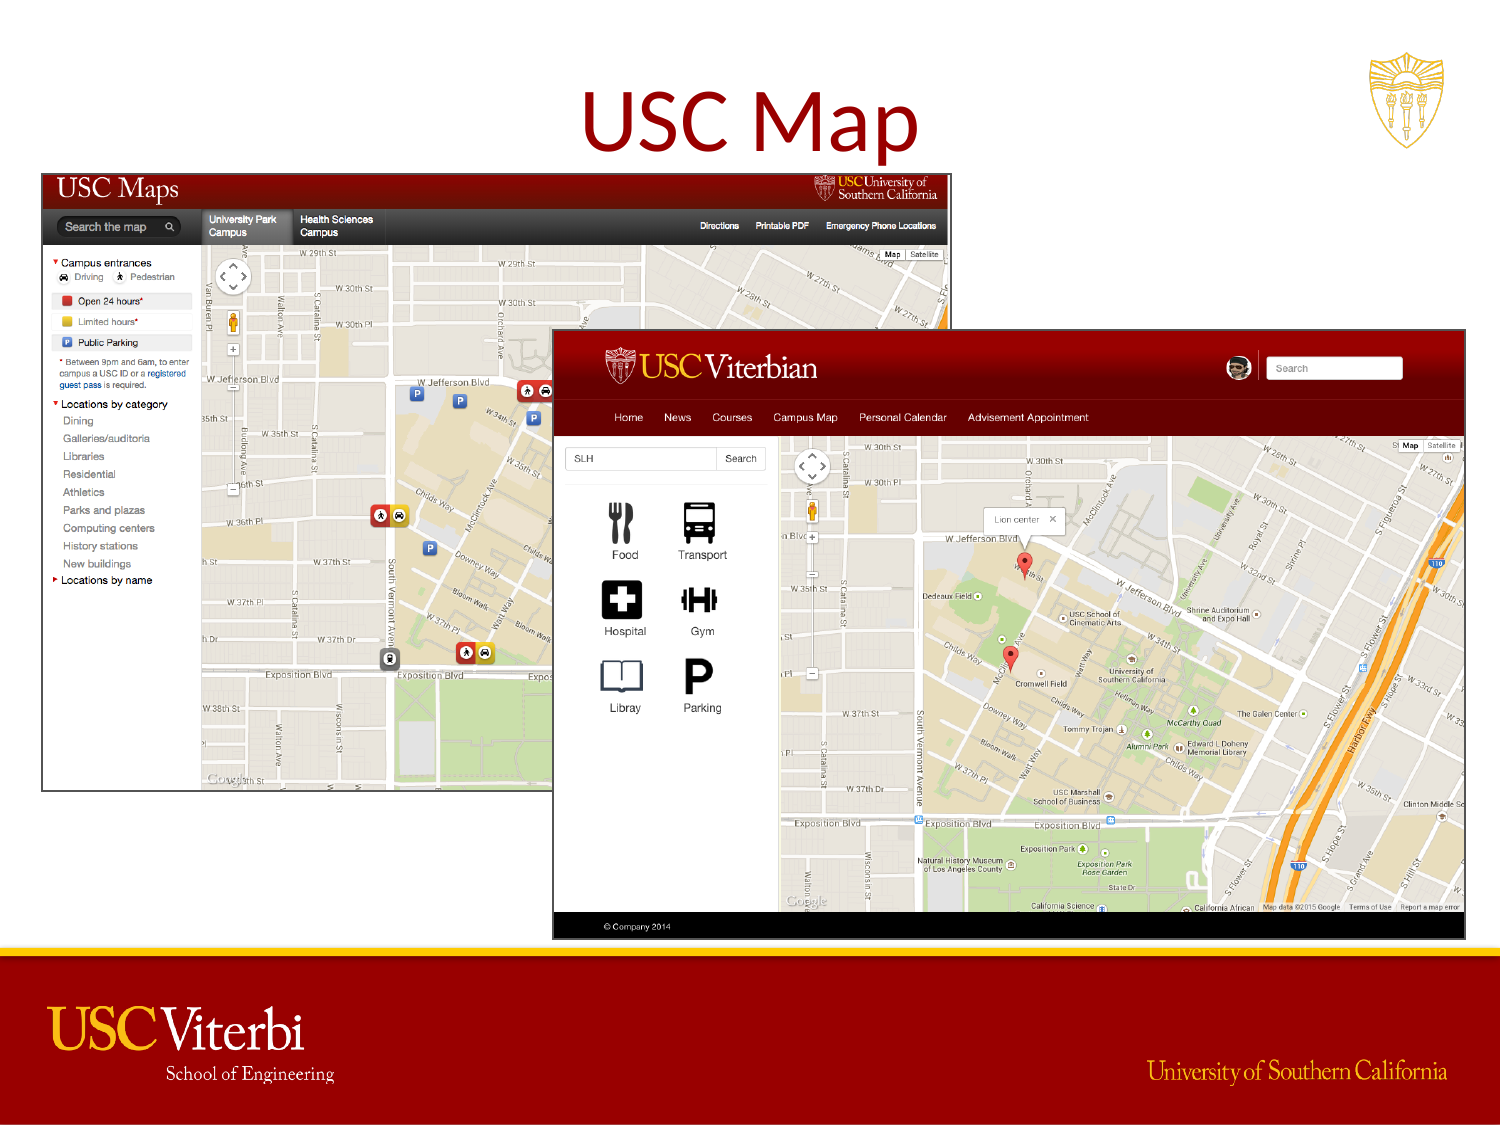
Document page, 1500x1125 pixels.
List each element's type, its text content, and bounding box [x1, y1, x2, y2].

picture [1345, 39, 1468, 162]
picture [1147, 1059, 1447, 1086]
title USC Map [102, 59, 1398, 278]
picture [47, 1006, 334, 1084]
picture [42, 174, 1465, 939]
